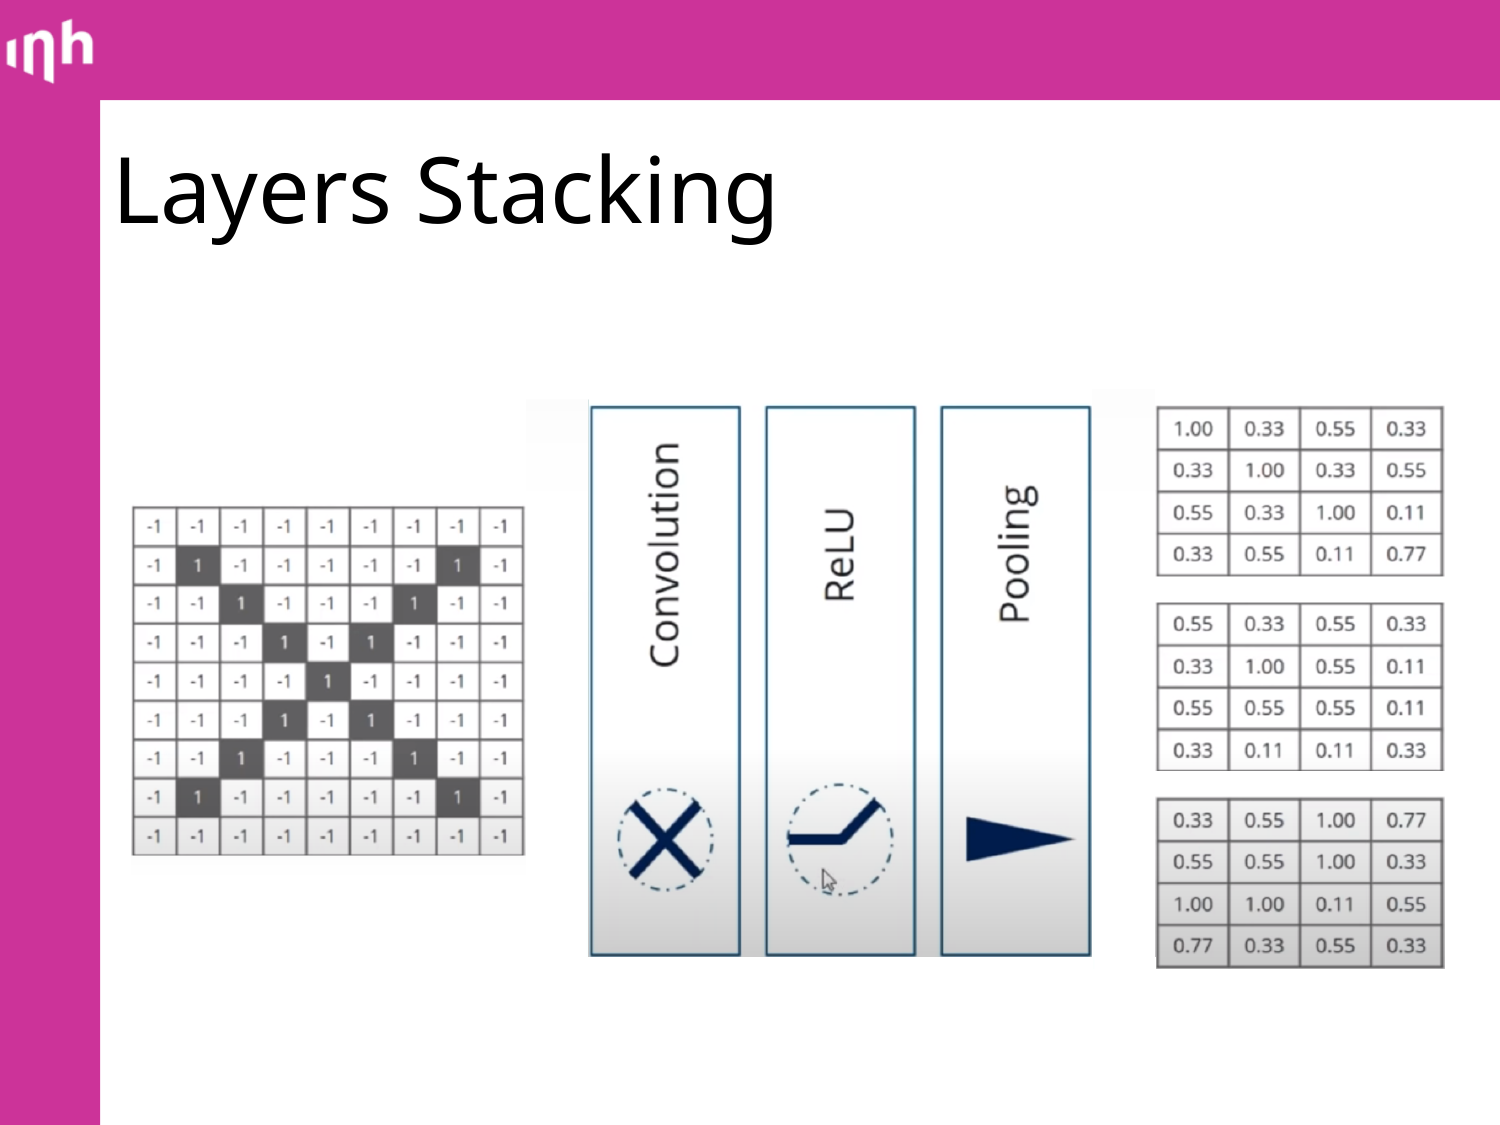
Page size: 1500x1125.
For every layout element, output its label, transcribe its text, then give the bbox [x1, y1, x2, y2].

picture [0, 1, 101, 102]
picture [117, 389, 1472, 1001]
title Layers Stacking [112, 99, 1388, 288]
